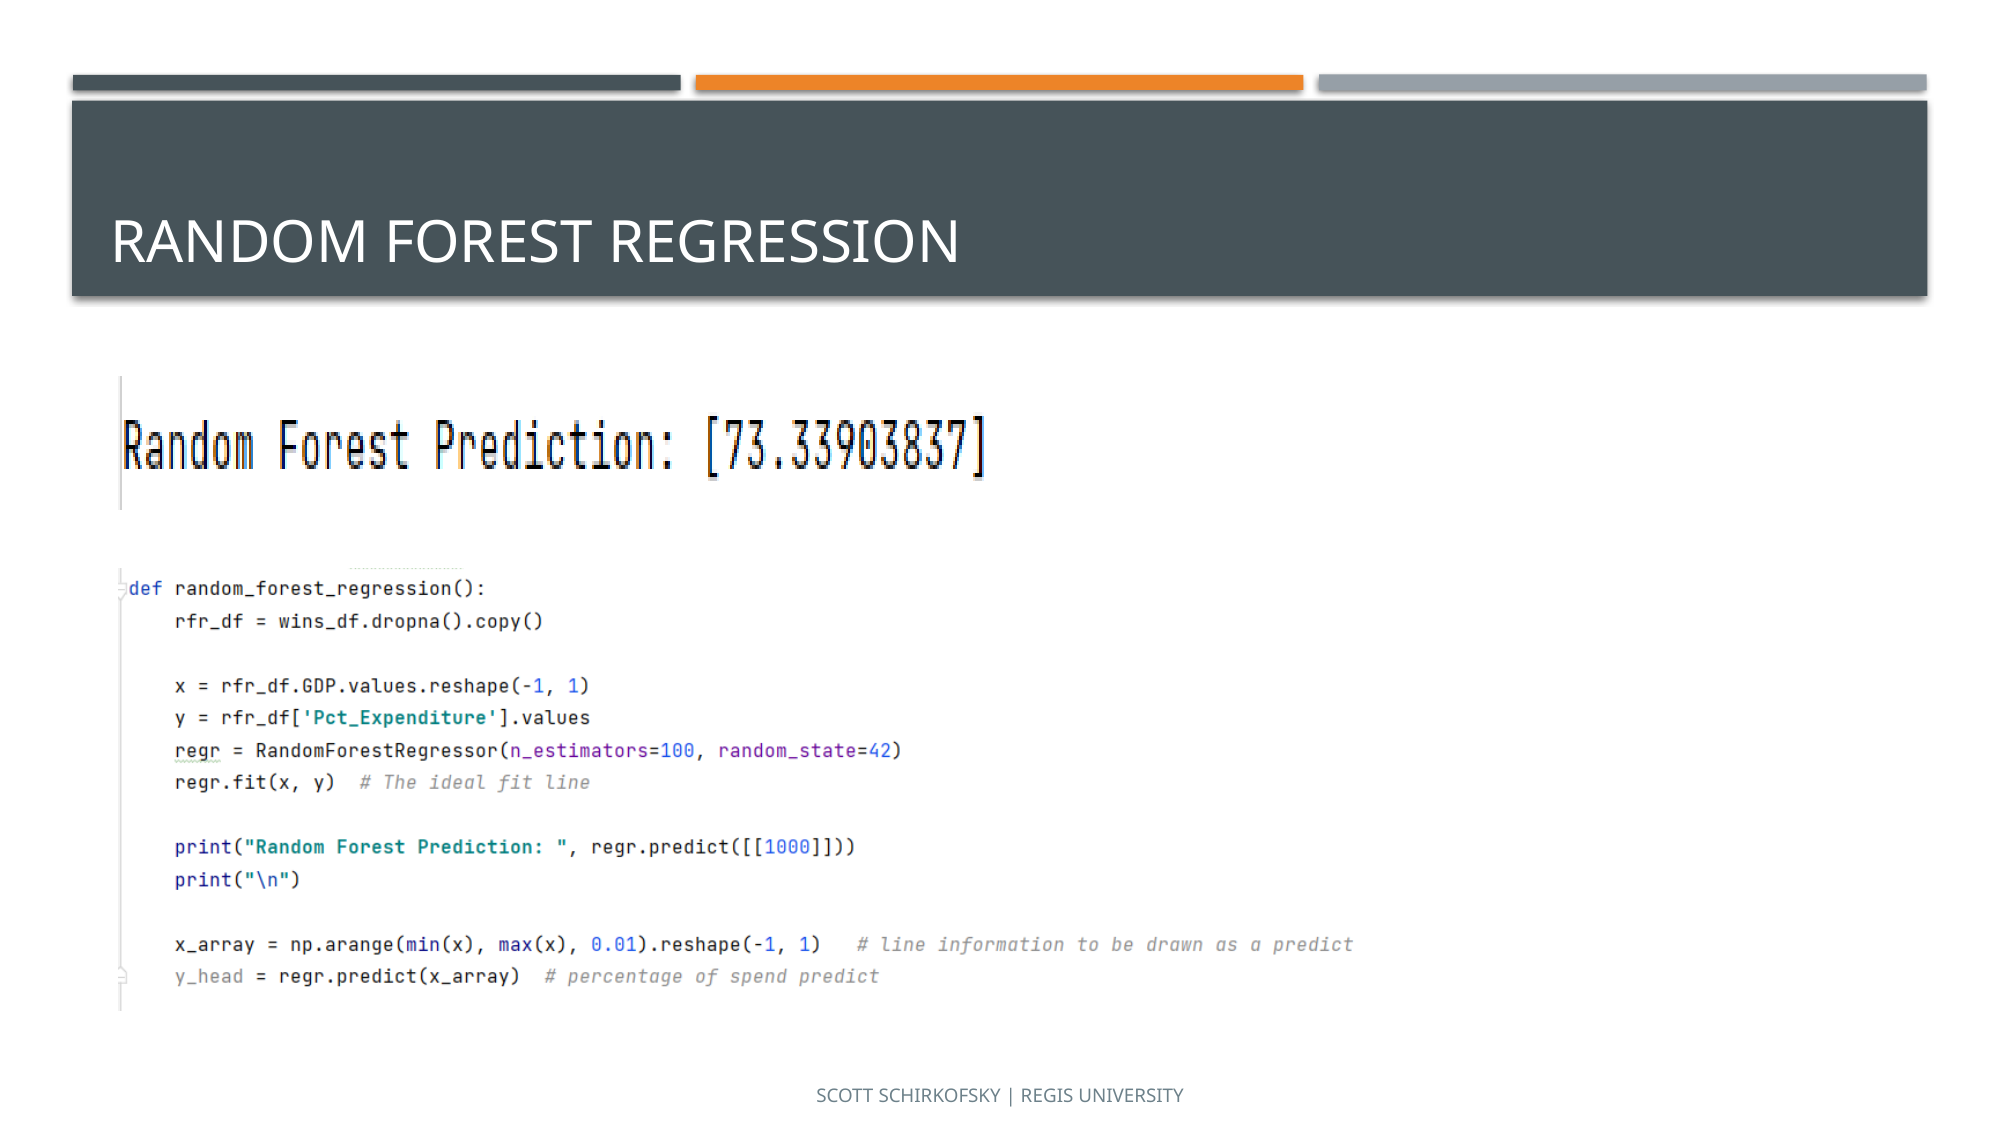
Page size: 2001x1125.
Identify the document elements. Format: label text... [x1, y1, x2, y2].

title Random Forest Regression [95, 115, 1905, 282]
picture [118, 375, 1001, 510]
footer Scott Schirkofsky | Regis University [720, 1065, 1280, 1125]
picture [118, 568, 1391, 1012]
